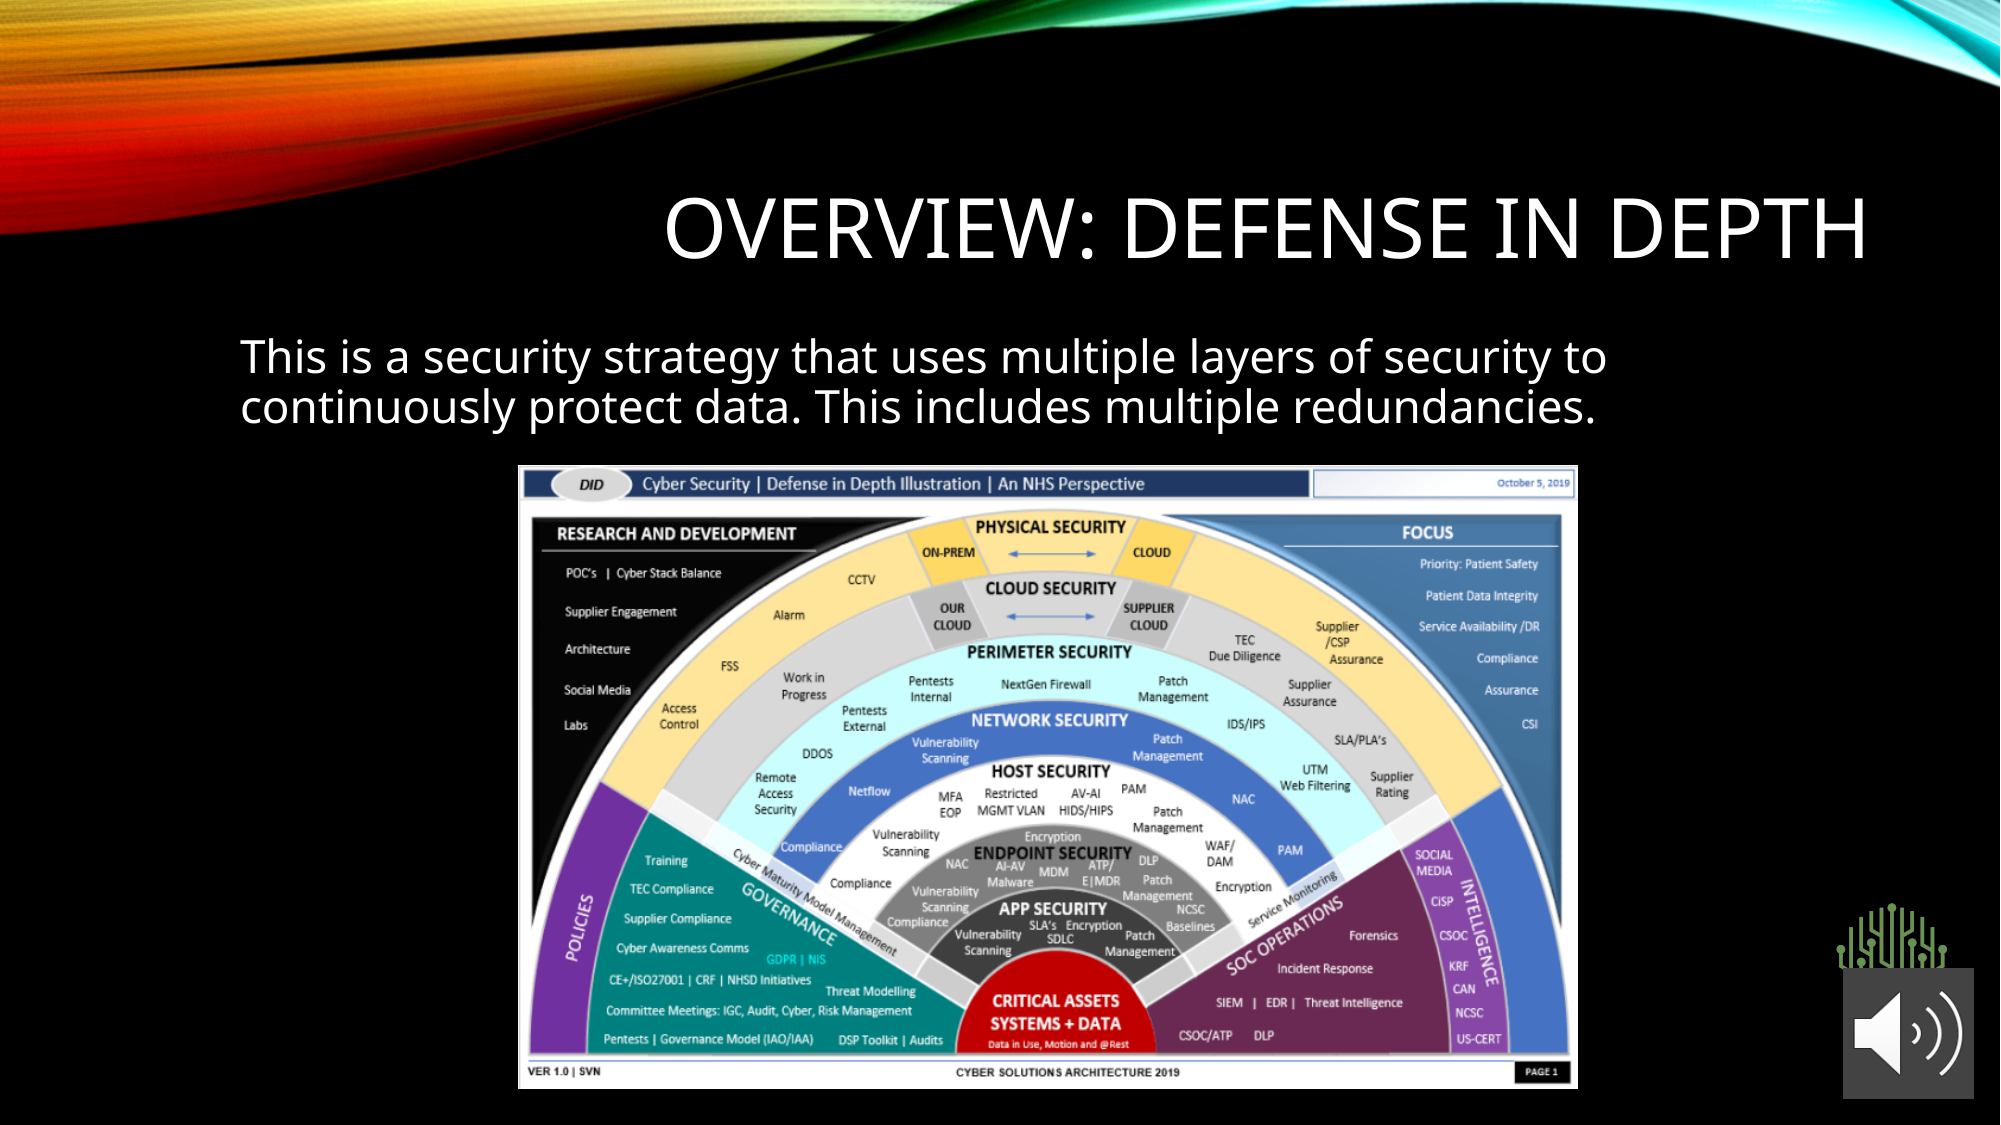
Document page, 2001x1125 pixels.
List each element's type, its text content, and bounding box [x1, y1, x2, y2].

picture [1817, 892, 1976, 1101]
picture [518, 465, 1578, 1089]
title OVERVIEW: DEFENSE IN DEPTH [474, 125, 1888, 326]
list This is a security strategy that uses multiple layers of security to continuously protect data. This includes multiple redundancies. [112, 326, 1888, 987]
picture [0, 0, 2000, 237]
